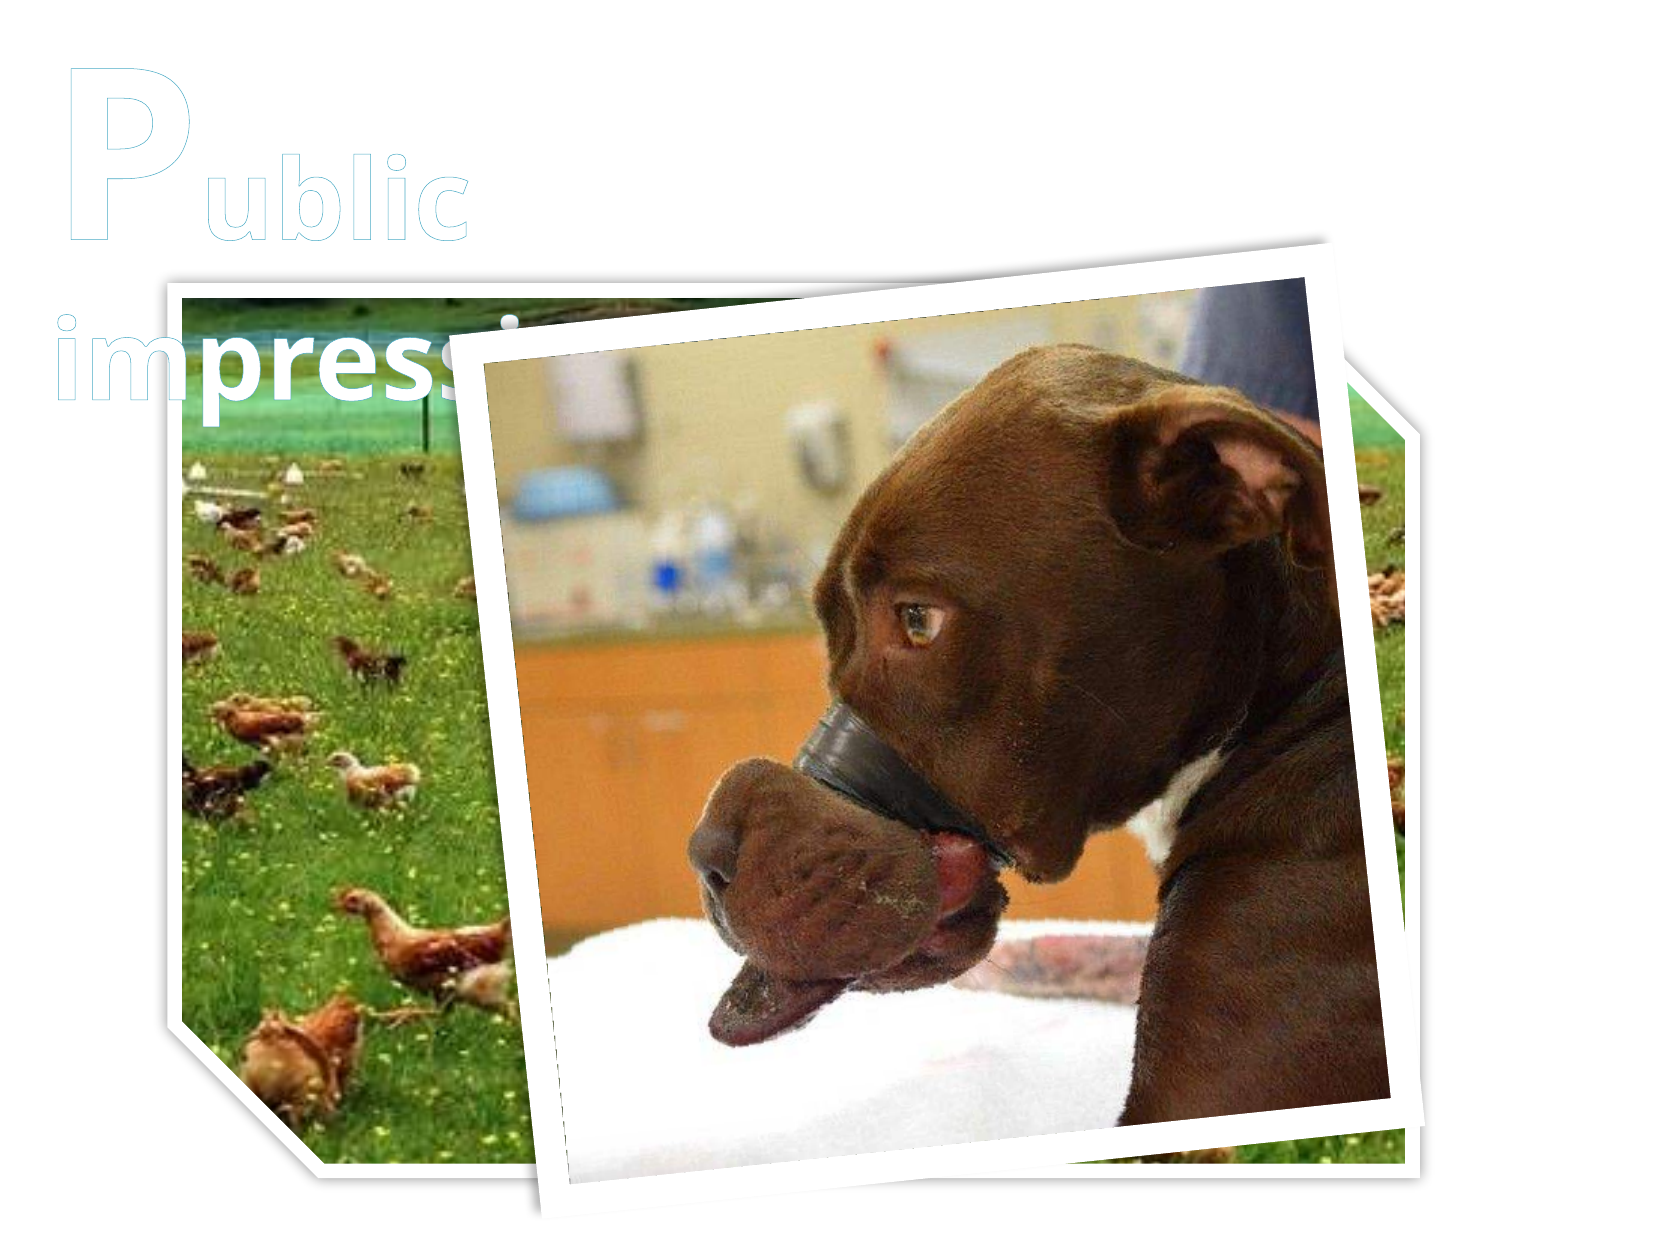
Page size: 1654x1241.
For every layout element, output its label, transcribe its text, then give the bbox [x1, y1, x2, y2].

text_box Public impression [49, 0, 1057, 264]
picture [174, 278, 1413, 1184]
